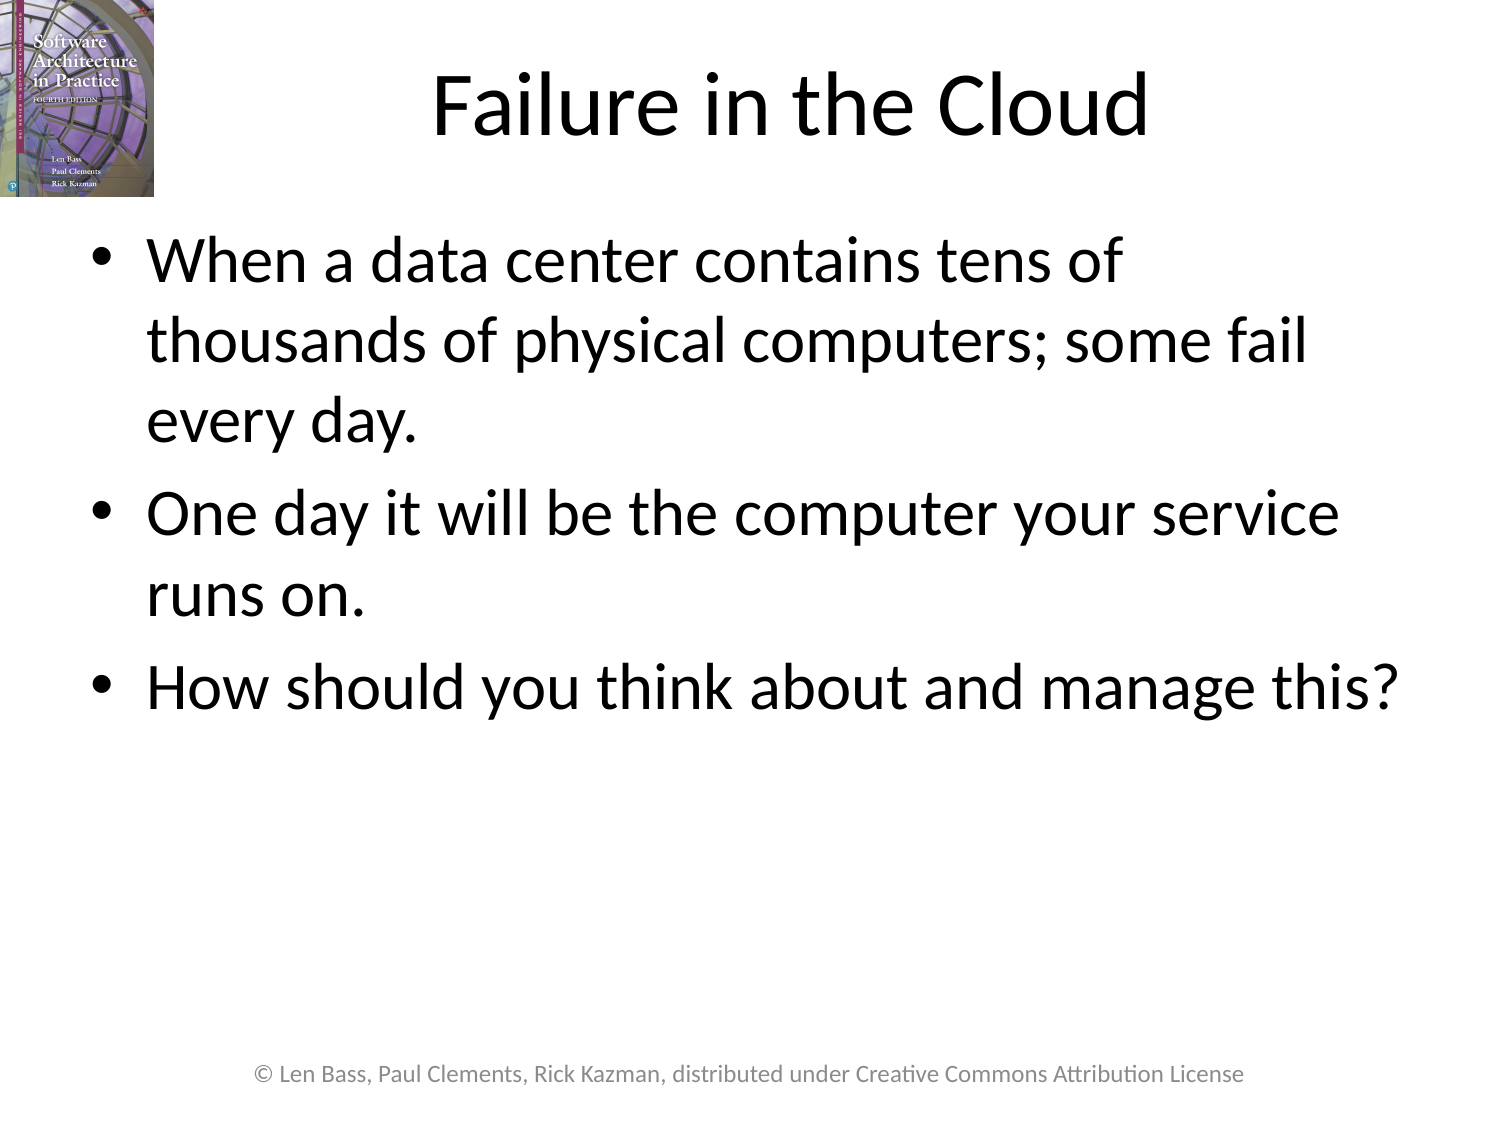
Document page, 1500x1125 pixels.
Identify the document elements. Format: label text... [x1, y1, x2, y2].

title Failure in the Cloud [159, 45, 1425, 173]
footer © Len Bass, Paul Clements, Rick Kazman, distributed under Creative Commons Attribution License [230, 1042, 1270, 1103]
picture [0, 0, 154, 197]
list When a data center contains tens of thousands of physical computers; some fail every day. One day it will be the computer your service runs on. How should you think about and manage this? [75, 208, 1425, 1005]
